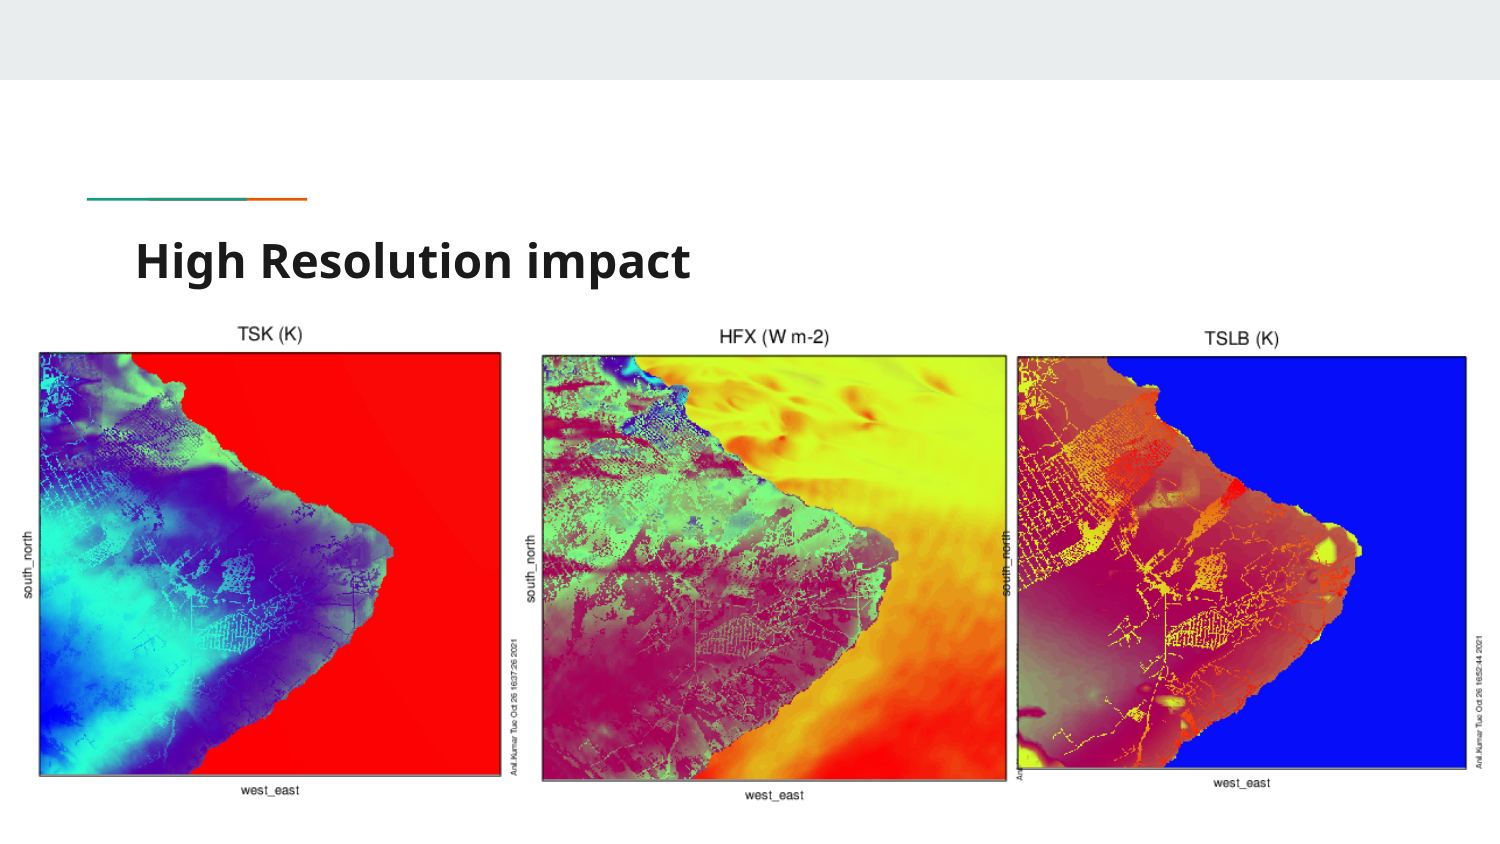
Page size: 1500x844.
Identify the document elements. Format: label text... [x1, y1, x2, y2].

title High Resolution impact [119, 216, 1381, 305]
picture [19, 316, 1500, 811]
